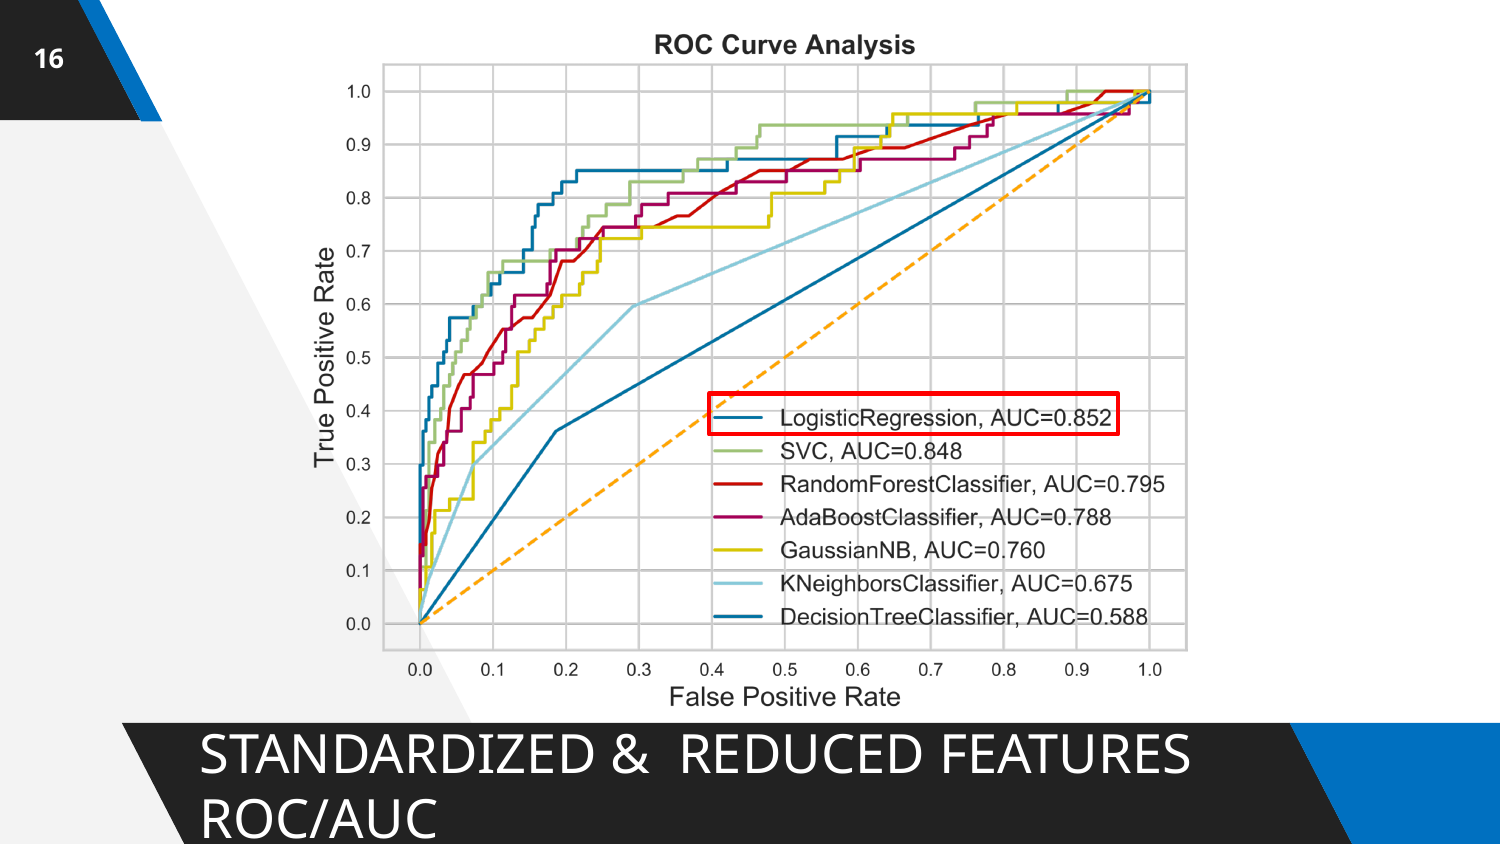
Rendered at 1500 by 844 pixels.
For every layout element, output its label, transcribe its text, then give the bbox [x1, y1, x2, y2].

slide_number 16 [0, 0, 98, 121]
list STANDARDIZED & REDUCED FEATURES ROC/AUC [184, 722, 1290, 844]
picture [301, 21, 1199, 724]
